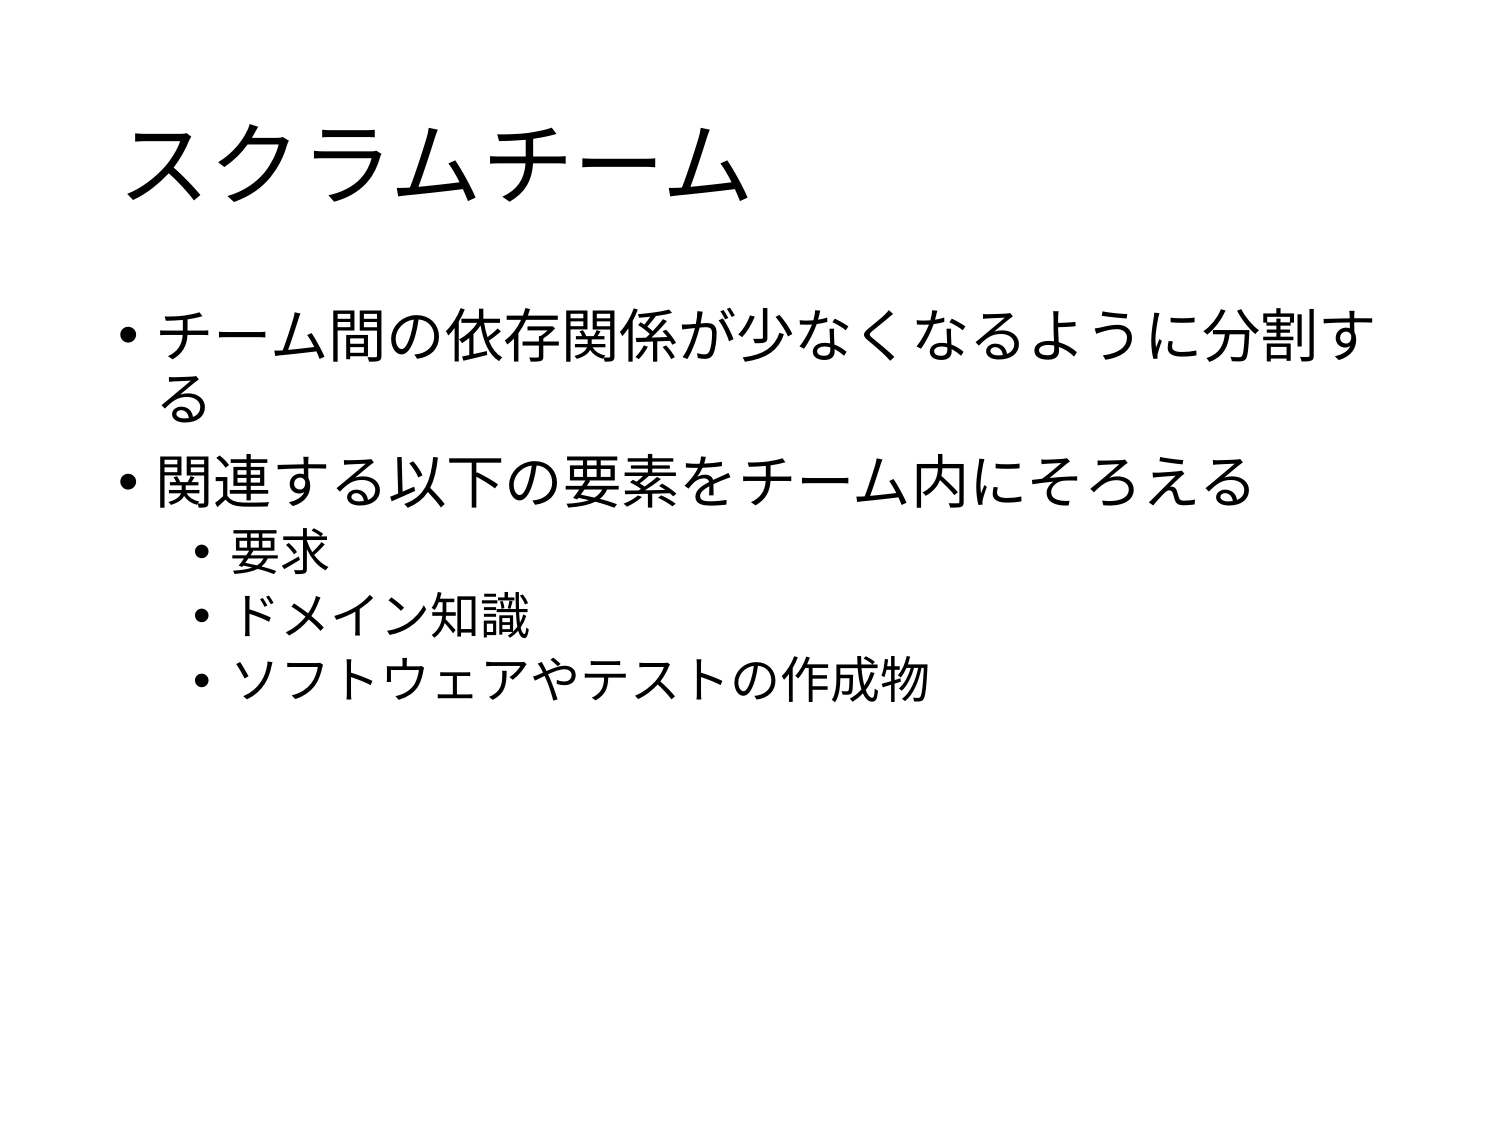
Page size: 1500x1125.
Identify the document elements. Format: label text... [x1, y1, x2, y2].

list チーム間の依存関係が少なくなるように分割する 関連する以下の要素をチーム内にそろえる 要求 ドメイン知識 ソフトウェアやテストの作成物 [103, 299, 1397, 1014]
title スクラムチーム [103, 59, 1397, 278]
